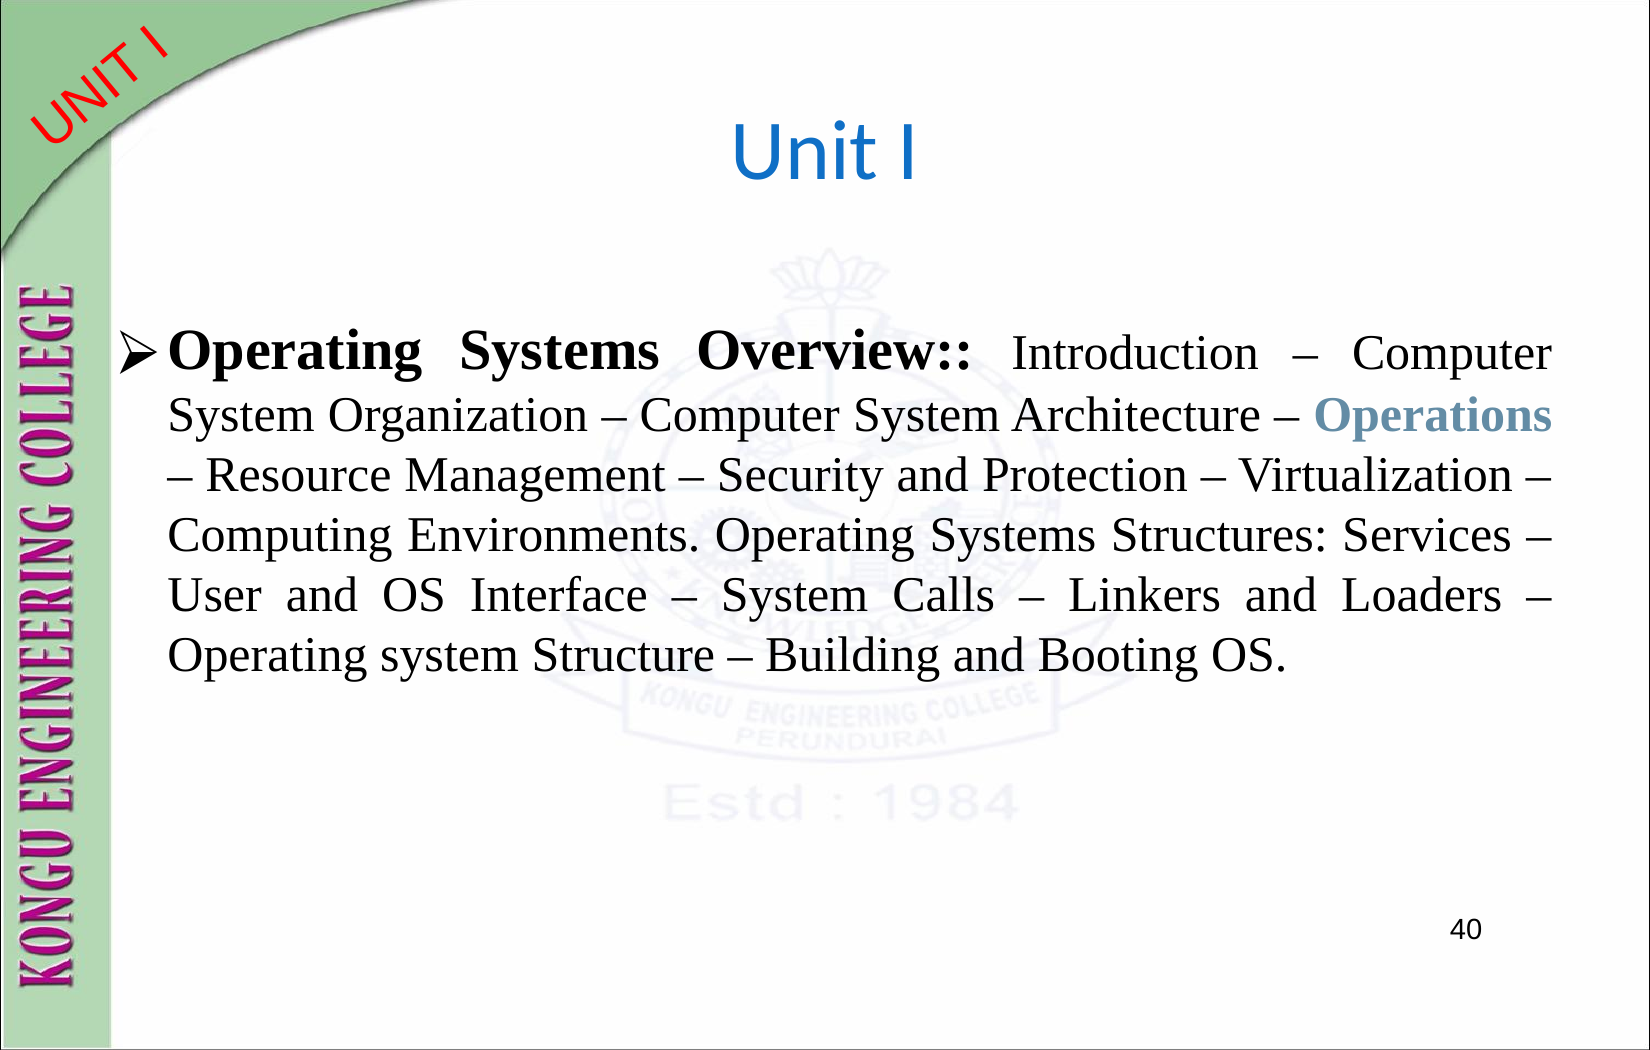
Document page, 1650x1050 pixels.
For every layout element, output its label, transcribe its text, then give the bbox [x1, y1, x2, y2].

slide_number 40 [1419, 891, 1525, 971]
picture [0, 0, 1650, 1050]
title Unit I [125, 79, 1525, 160]
list Operating Systems Overview:: Introduction – Computer System Organization – Computer System Architecture – Operations – Resource Management – Security and Protection – Virtualization – Computing Environments. Operating Systems Structures: Services – User and OS Interface – System Calls – Linkers and Loaders – Operating system Structure – Building and Booting OS. [82, 160, 1568, 833]
